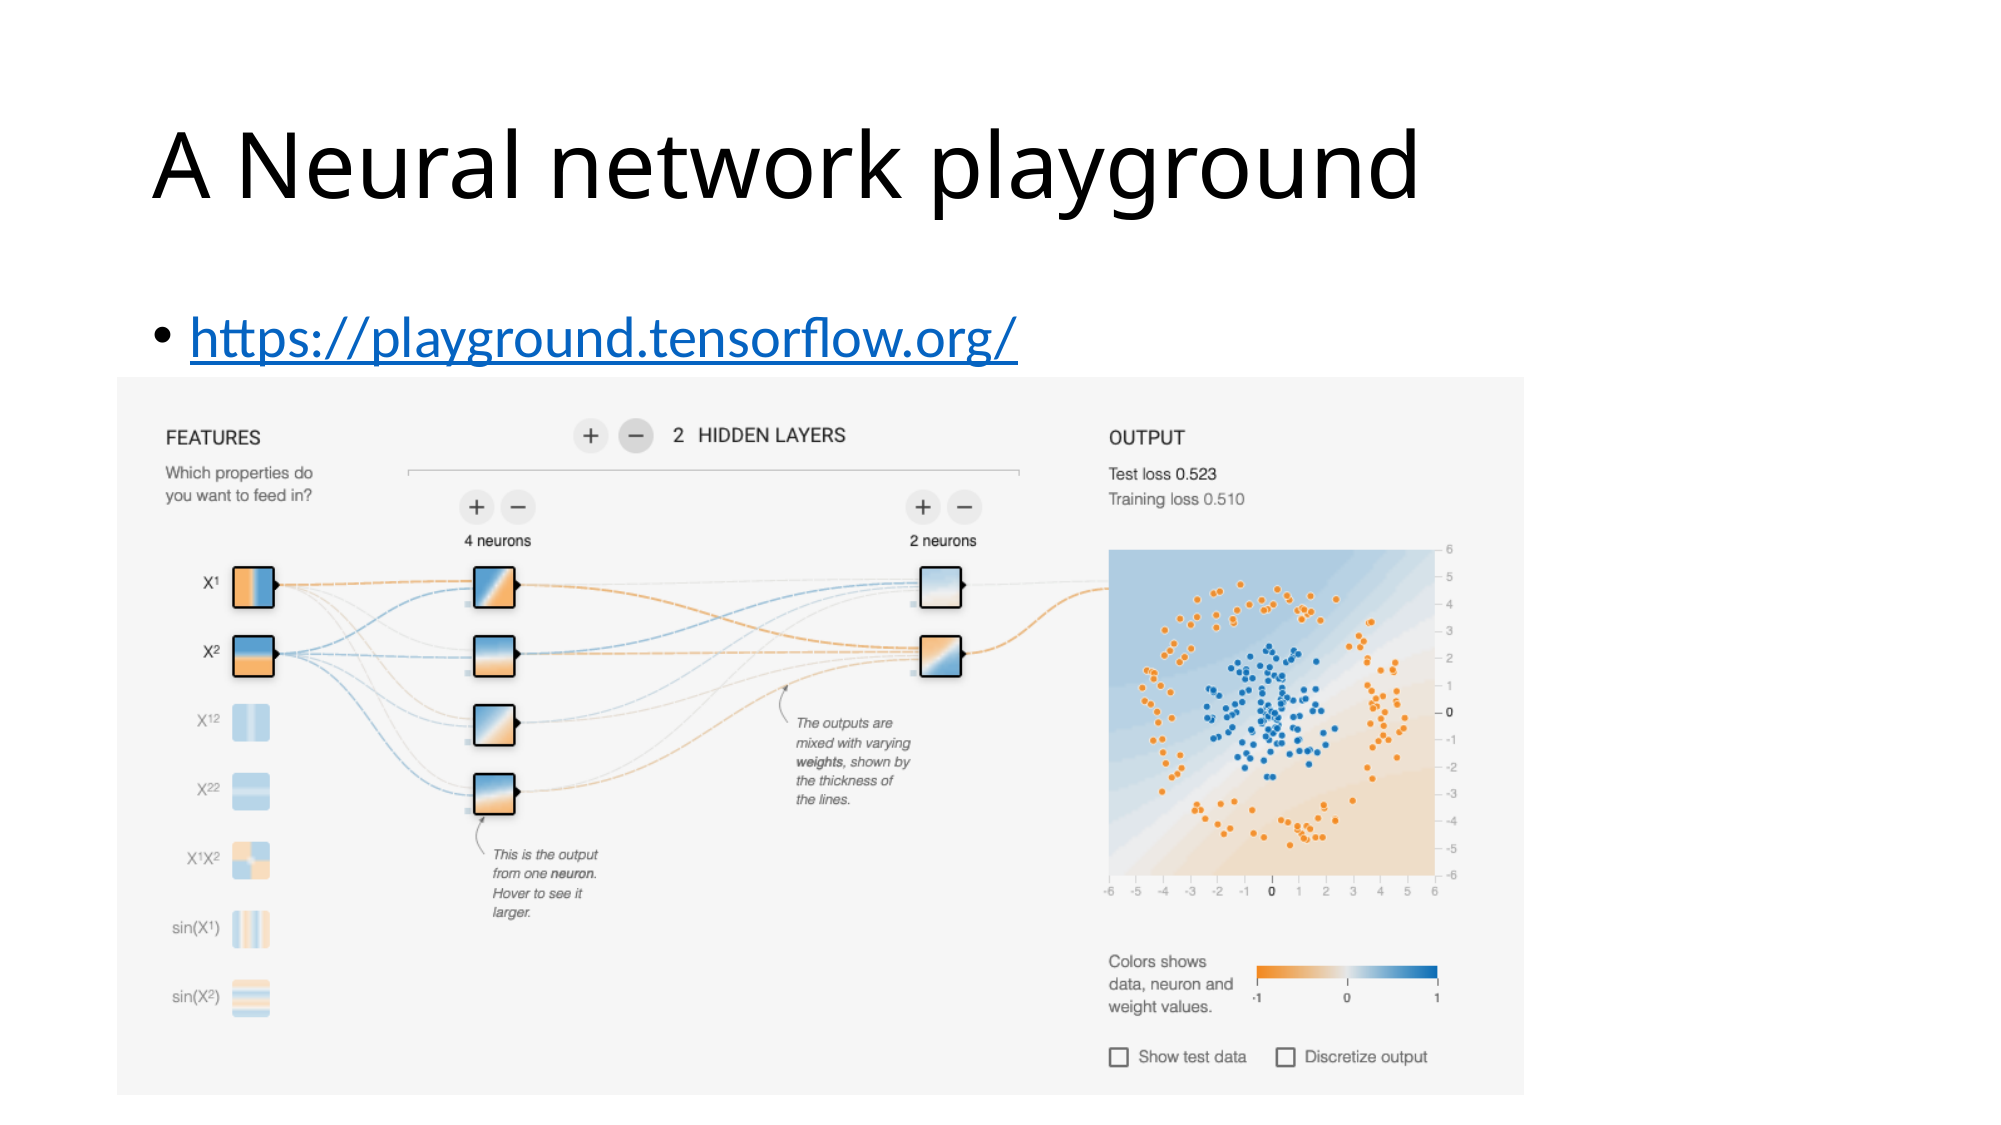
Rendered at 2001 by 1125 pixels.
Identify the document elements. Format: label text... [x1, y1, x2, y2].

picture [117, 377, 1524, 1095]
list https://playground.tensorflow.org/ [137, 299, 1863, 1014]
title A Neural network playground [137, 59, 1863, 278]
